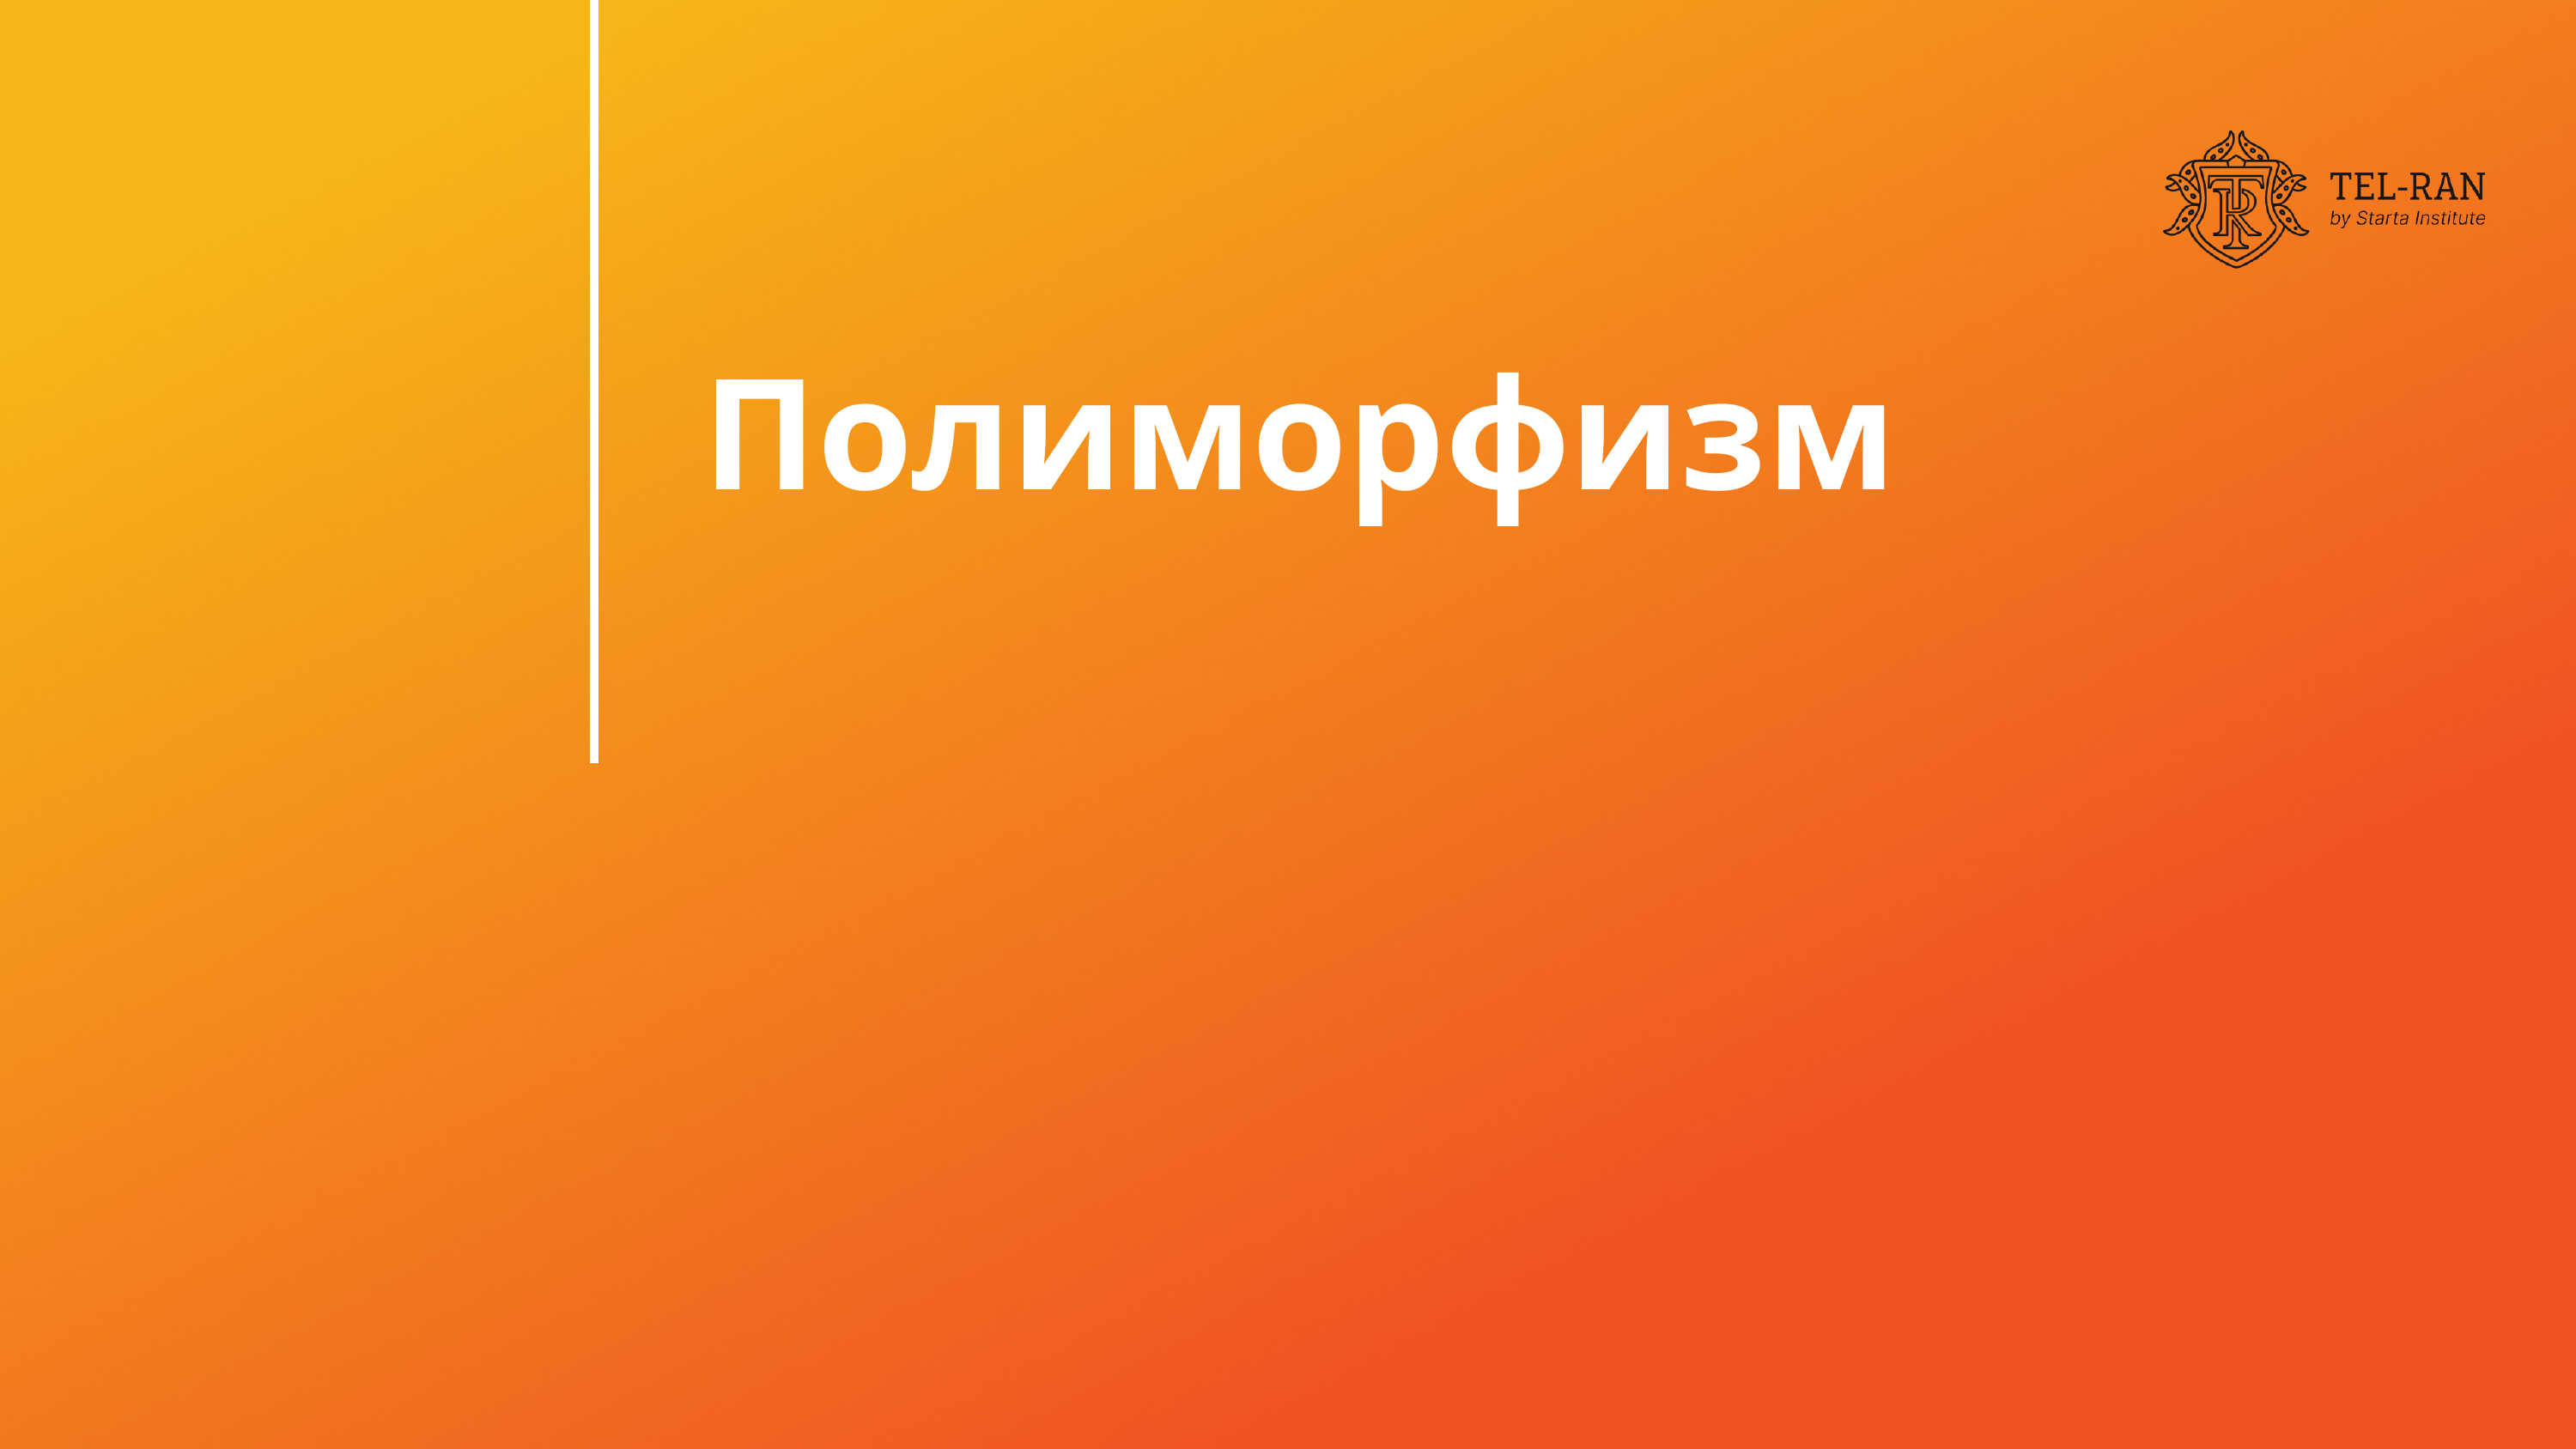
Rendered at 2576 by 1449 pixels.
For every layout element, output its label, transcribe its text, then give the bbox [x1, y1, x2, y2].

text_box Полиморфизм [702, 357, 2339, 1005]
picture [0, 0, 2576, 1449]
